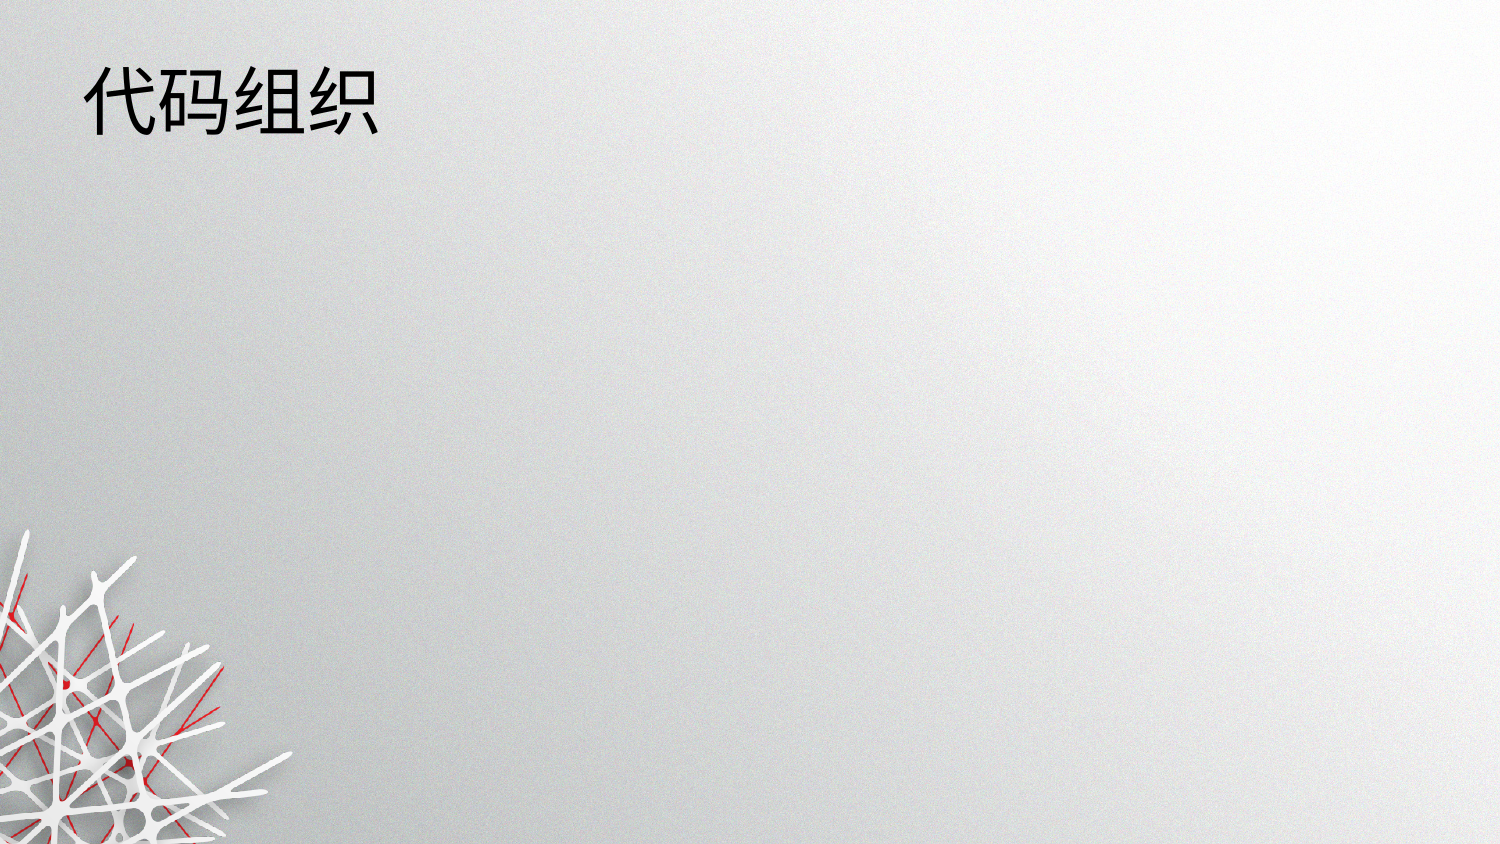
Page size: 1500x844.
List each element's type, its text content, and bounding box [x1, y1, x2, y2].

picture [0, 0, 1500, 844]
text_box 代码组织 [67, 47, 398, 152]
